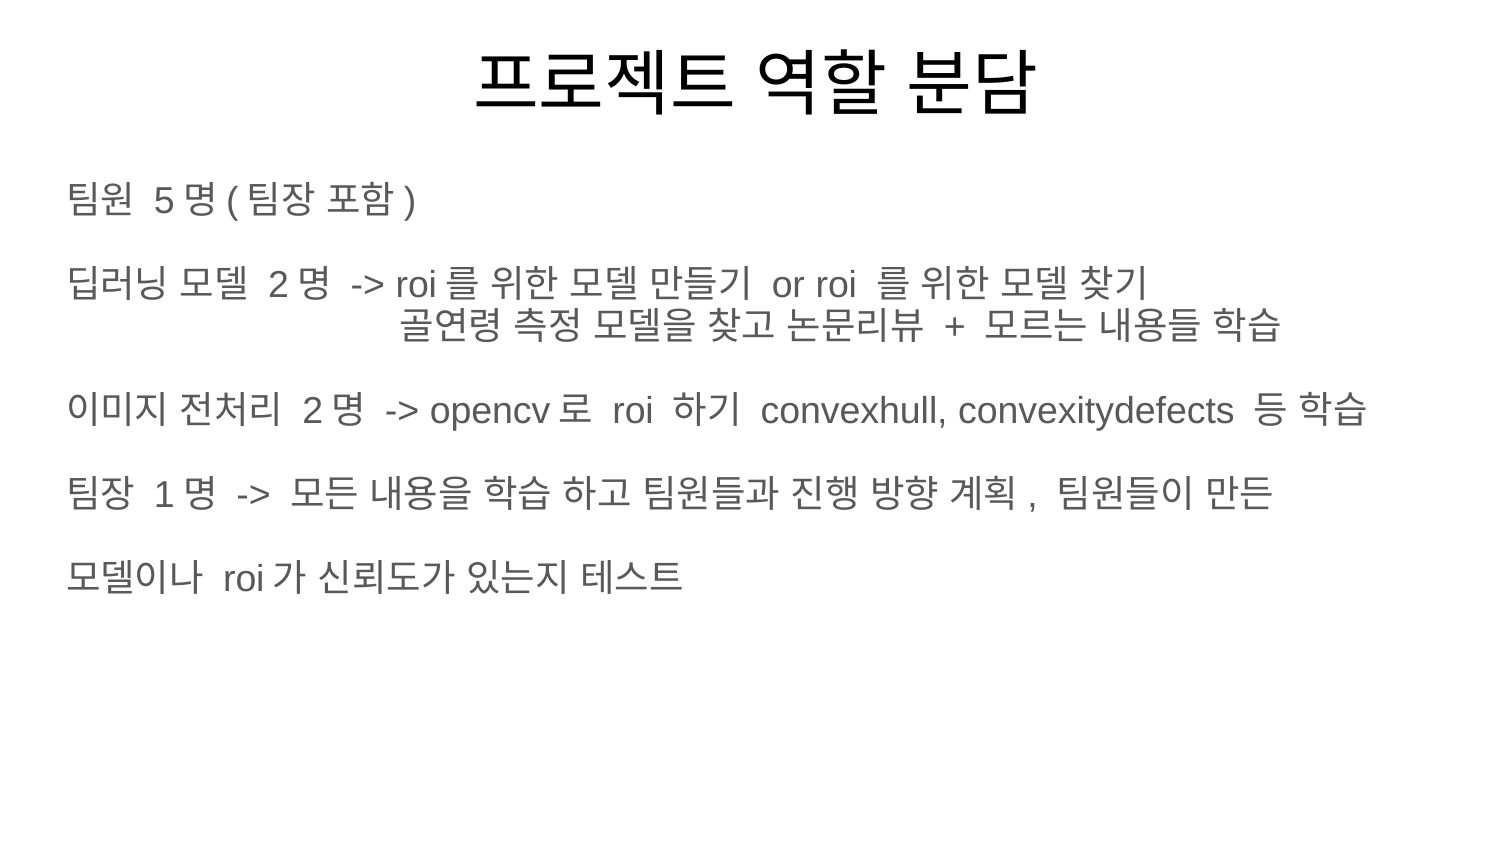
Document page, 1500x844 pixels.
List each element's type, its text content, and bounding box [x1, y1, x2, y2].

subtitle 팀원 5명(팀장 포함) 딥러닝 모델 2명 -> roi를 위한 모델 만들기 or roi 를 위한 모델 찾기 골연령 측정 모델을 찾고 논문리뷰 + 모르는 내용들 학습 이미지 전처리 2명 -> opencv로 roi 하기 convexhull, convexitydefects 등 학습 팀장 1명 -> 모든 내용을 학습 하고 팀원들과 진행 방향 계획, 팀원들이 만든 모델이나 roi가 신뢰도가 있는지 테스트 [51, 165, 1449, 819]
title 프로젝트 역할 분담 [51, 28, 1461, 140]
